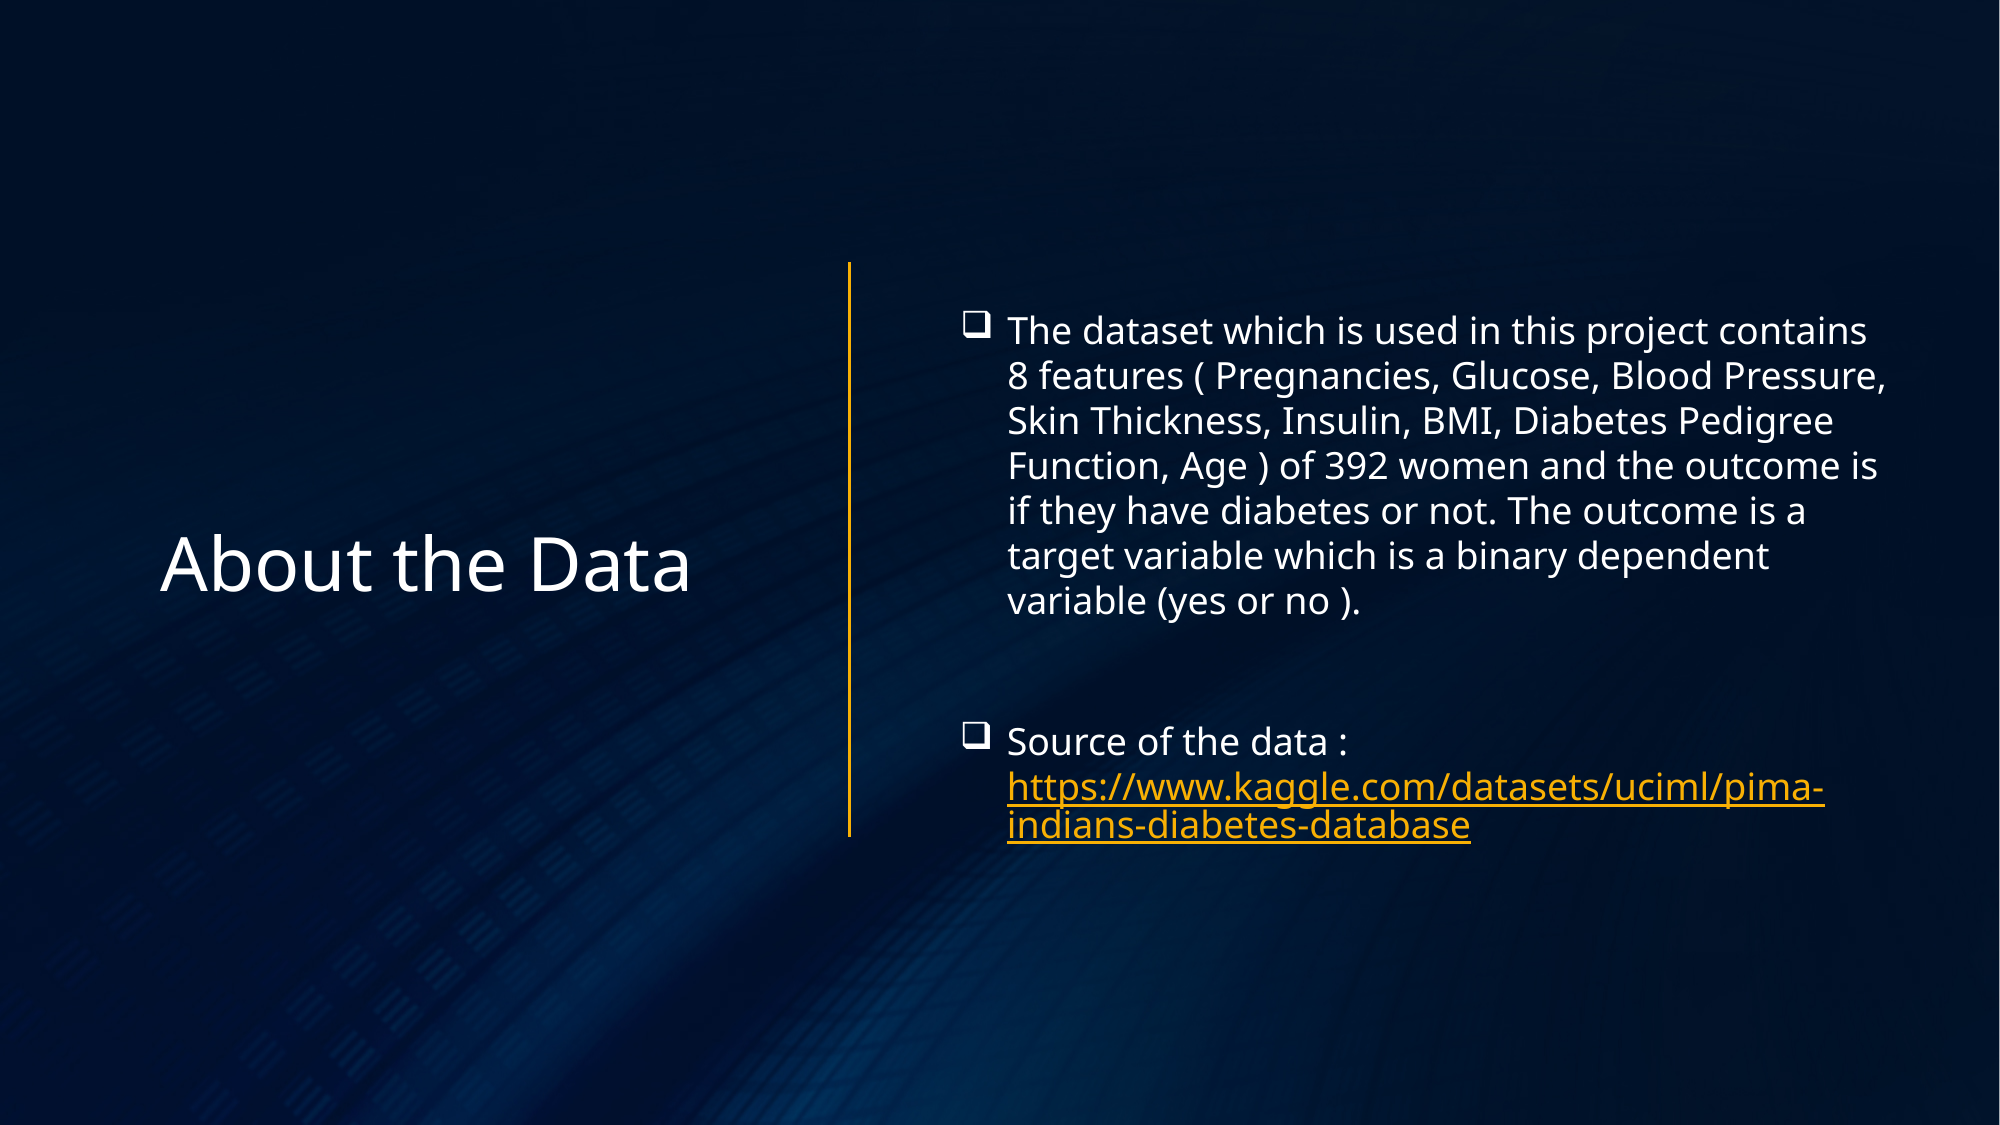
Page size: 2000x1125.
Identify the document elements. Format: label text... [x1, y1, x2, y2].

text_box The dataset which is used in this project contains 8 features ( Pregnancies, Glucose, Blood Pressure, Skin Thickness, Insulin, BMI, Diabetes Pedigree Function, Age ) of 392 women and the outcome is if they have diabetes or not. The outcome is a target variable which is a binary dependent variable (yes or no ). [945, 299, 1909, 630]
text_box About the Data [145, 509, 709, 615]
text_box Source of the data : https://www.kaggle.com/datasets/uciml/pima-indians-diabetes-database [945, 710, 1846, 822]
picture [0, 0, 2000, 1125]
